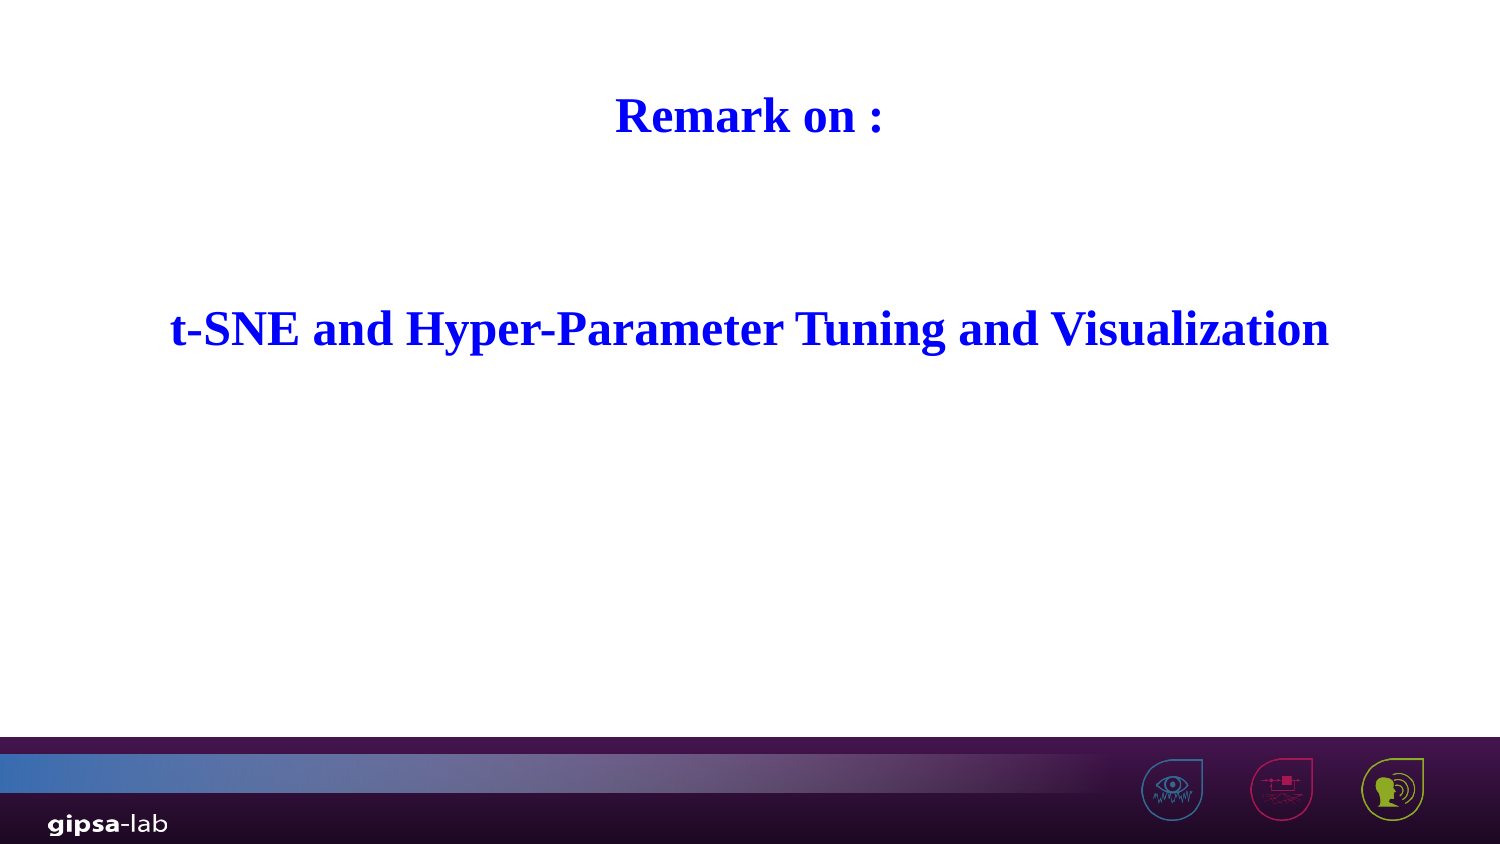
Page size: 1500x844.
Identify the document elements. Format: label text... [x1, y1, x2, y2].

picture [1250, 758, 1313, 821]
text_box t-SNE and Hyper-Parameter Tuning and Visualization [5, 245, 1495, 405]
picture [1361, 758, 1424, 821]
picture [1141, 759, 1203, 821]
text_box Remark on : [5, 33, 1495, 192]
picture [48, 814, 167, 836]
